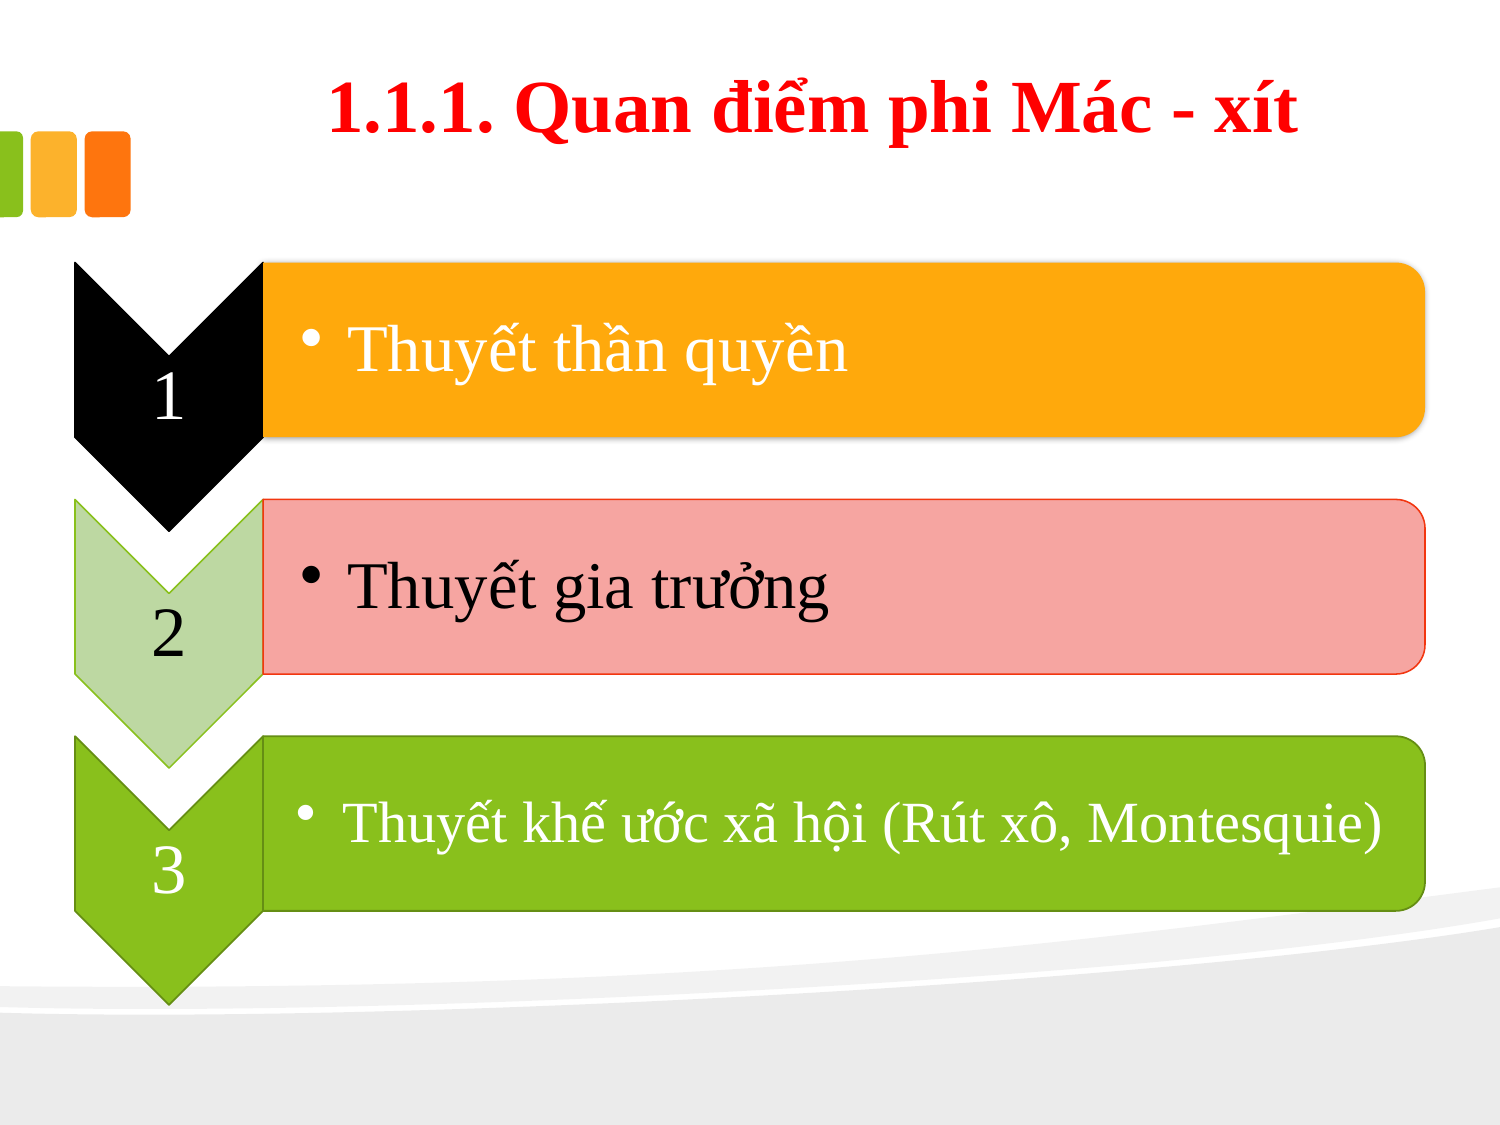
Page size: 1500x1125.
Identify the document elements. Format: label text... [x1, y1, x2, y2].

text_box 1.1.1. Quan điểm phi Mác - xít [174, 49, 1450, 155]
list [74, 262, 1426, 1006]
